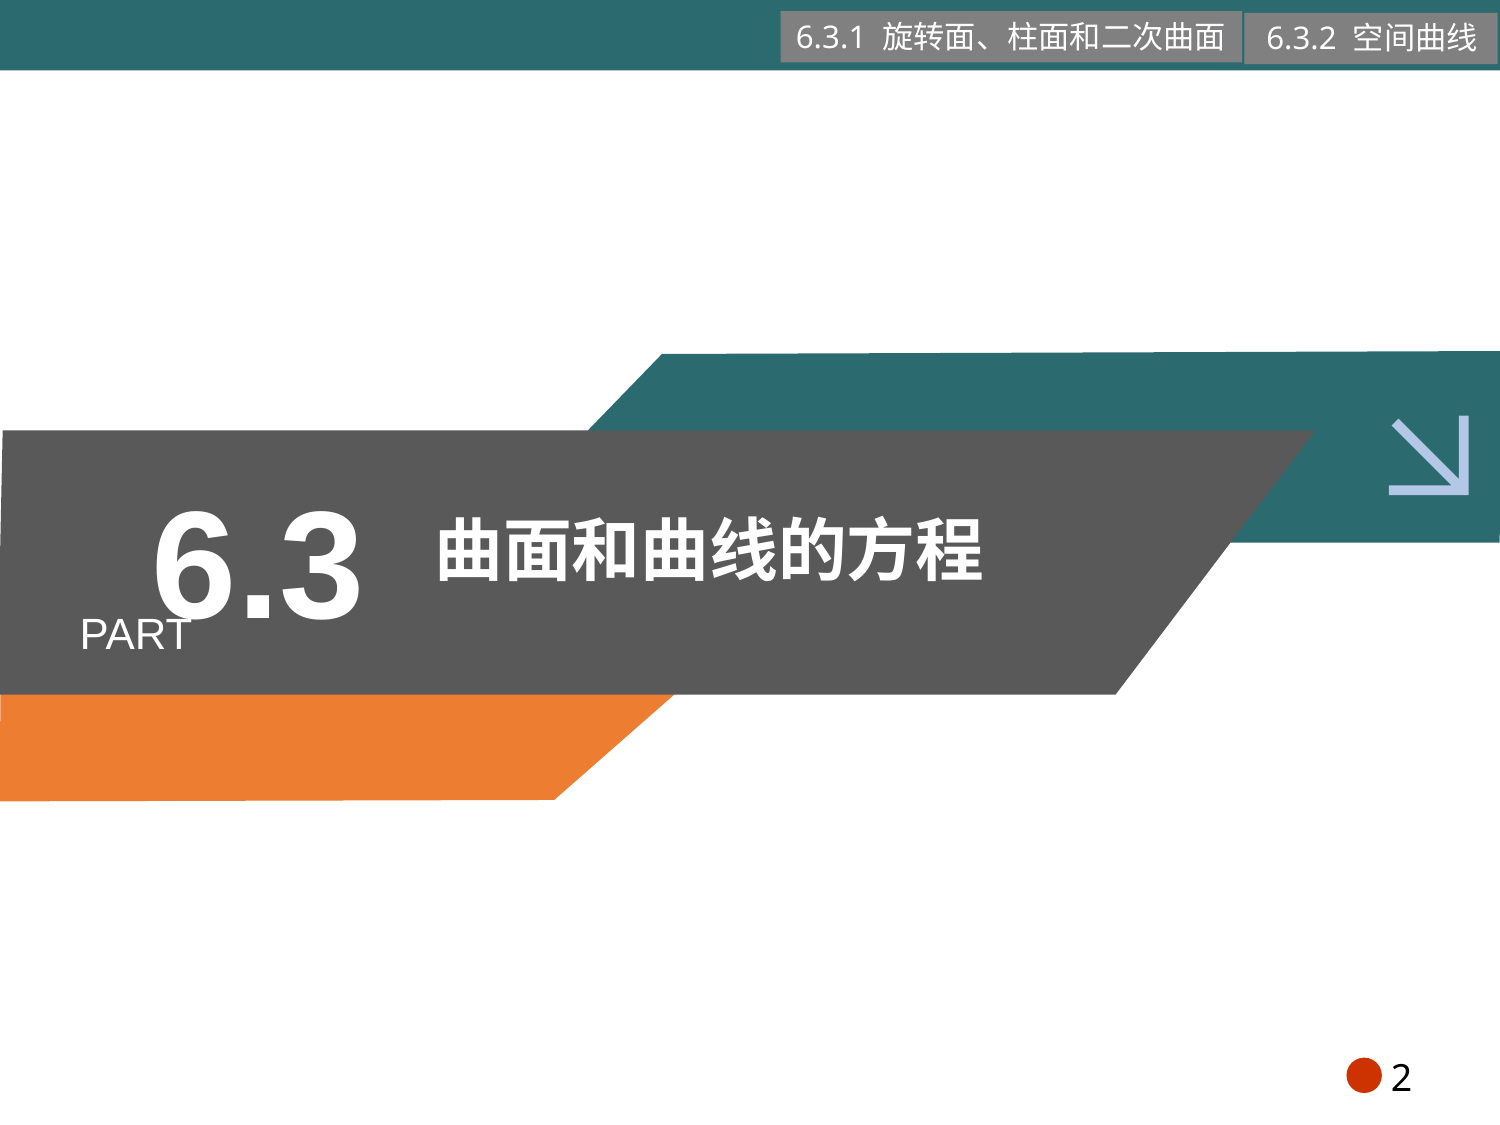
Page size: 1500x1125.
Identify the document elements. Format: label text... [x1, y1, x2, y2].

text_box [1243, 12, 1499, 65]
text_box [1346, 1057, 1382, 1094]
text_box [1388, 415, 1469, 496]
text_box [779, 10, 1243, 64]
text_box [0, 429, 1318, 696]
text_box [0, 696, 675, 803]
text_box [587, 350, 1500, 544]
text_box [0, 0, 1500, 71]
text_box 6.3 [137, 457, 380, 657]
slide_number 2 [1376, 1046, 1481, 1122]
text_box PART [64, 598, 208, 666]
text_box 曲面和曲线的方程 [423, 501, 997, 595]
text_box 6.3.2 空间曲线 [1244, 11, 1500, 59]
text_box 6.3.1 旋转面、柱面和二次曲面 [780, 10, 1243, 59]
